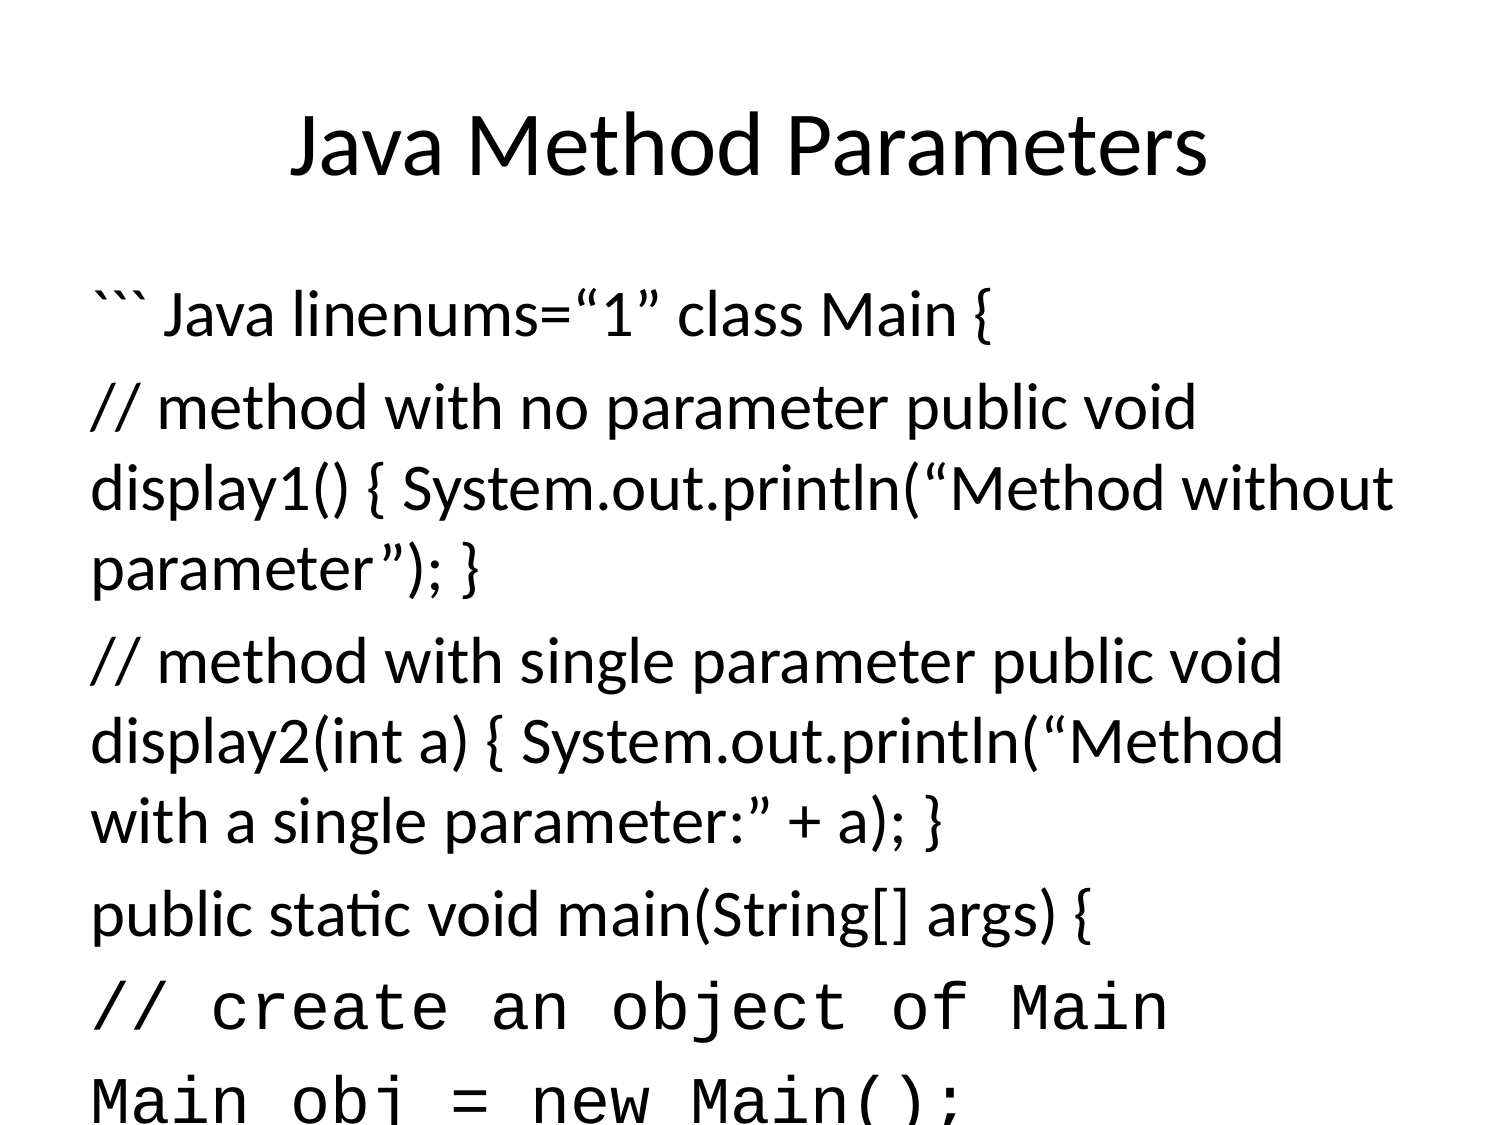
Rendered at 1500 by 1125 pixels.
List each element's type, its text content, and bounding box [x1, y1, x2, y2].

title Java Method Parameters [75, 45, 1425, 233]
list ``` Java linenums=“1” class Main { // method with no parameter public void display1() { System.out.println(“Method without parameter”); } // method with single parameter public void display2(int a) { System.out.println(“Method with a single parameter:” + a); } public static void main(String[] args) { // create an object of Main Main obj = new Main(); // calling method with no parameter obj.display1(); // calling method with the single parameter obj.display2(24); } } --- ## **Java Method Overloading** --- ## Java Method Overloading two or more methods may have the same name if they differ in parameters (different number of parameters, different types of parameters, or both). These methods are called overloaded methods and this feature is called method overloading. --- ## Java Method Overloading ``` Java linenums="1" void func() { ... } void func(int a) { ... } float func(double a) { ... } float func(int a, float b) { ... } Note: The return types of the above methods are not the same. It is because method overloading is not associated with return types. Overloaded methods may have the same or different return types, but they must differ in parameters. [75, 262, 1425, 1005]
